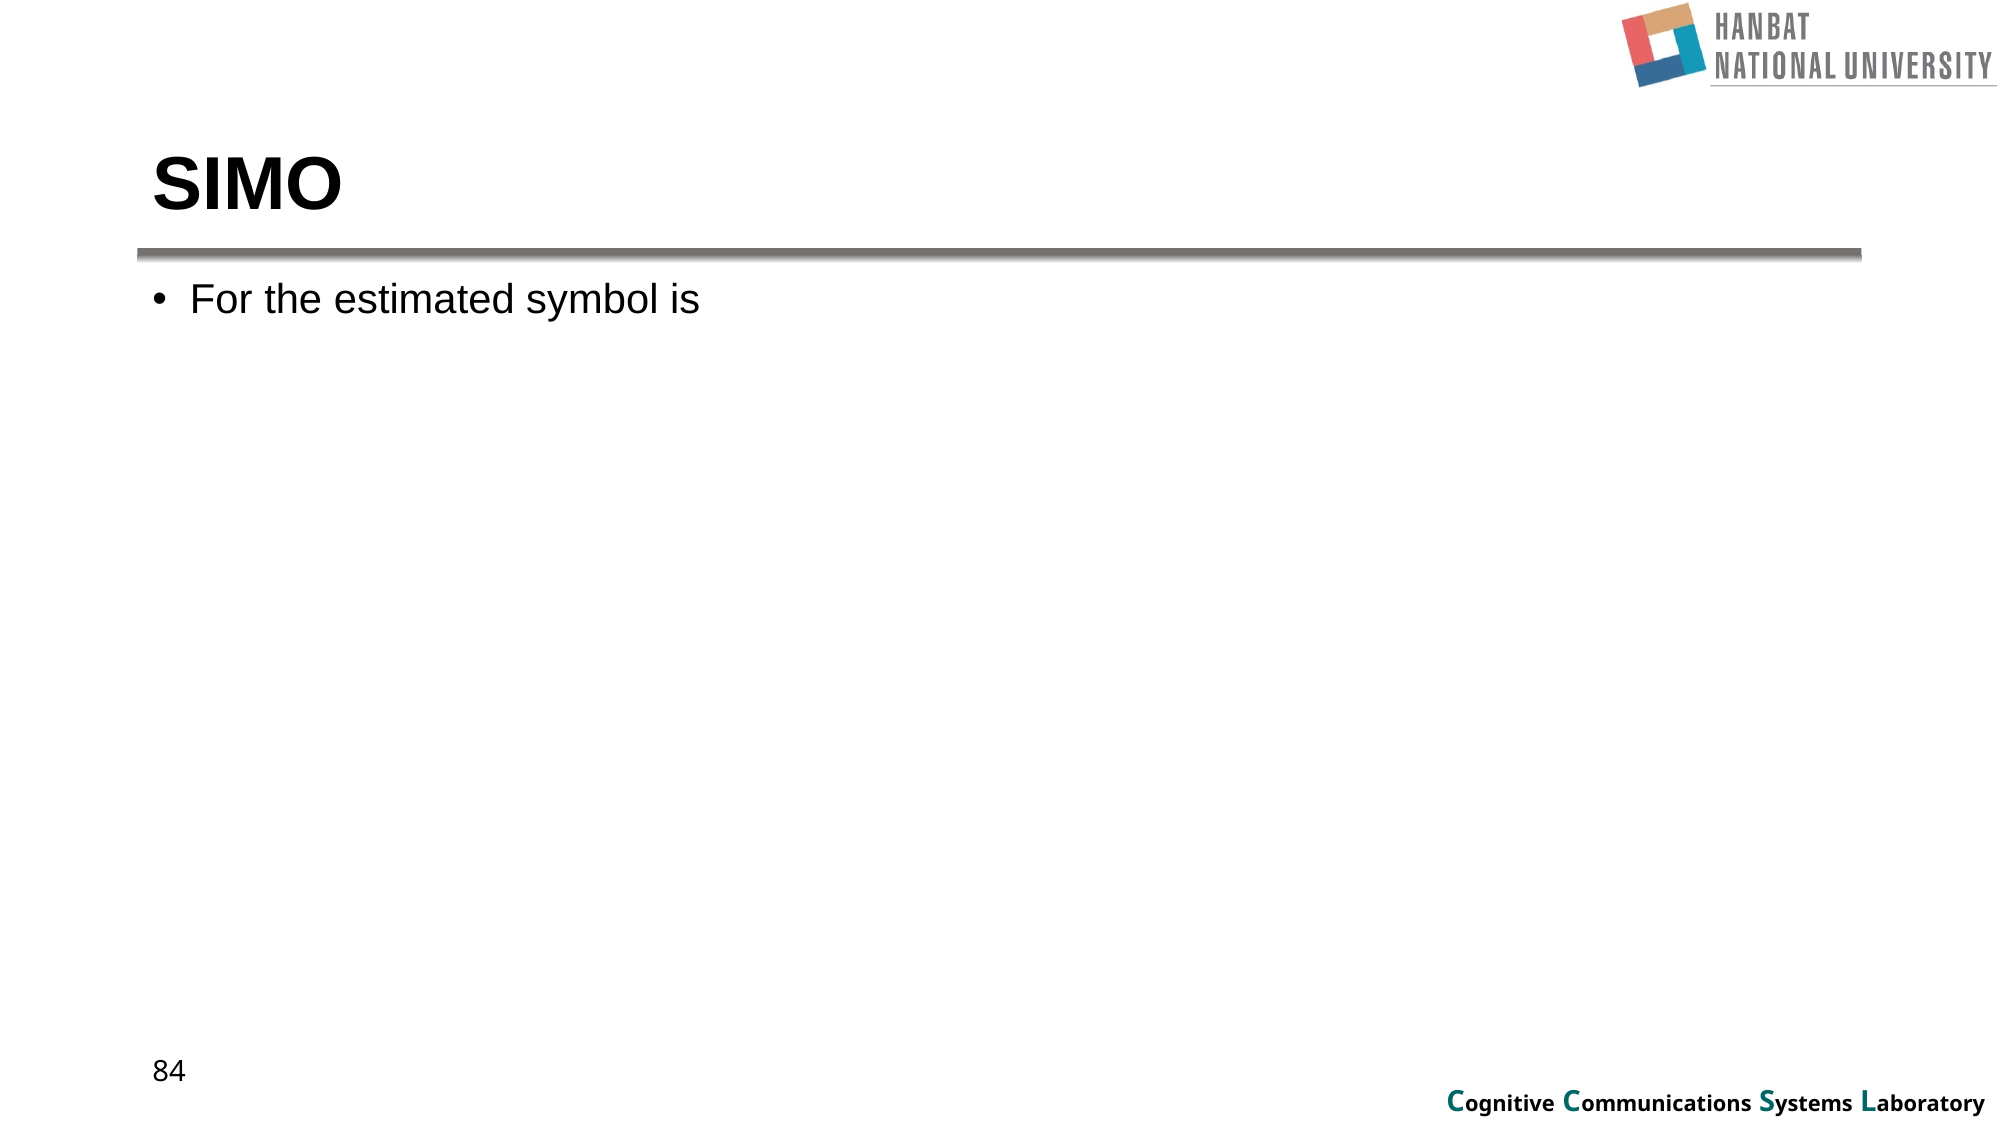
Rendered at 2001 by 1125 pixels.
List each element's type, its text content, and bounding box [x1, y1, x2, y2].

slide_number 84 [137, 1042, 357, 1103]
picture [1621, 2, 1998, 90]
title SIMO [137, 129, 1863, 242]
